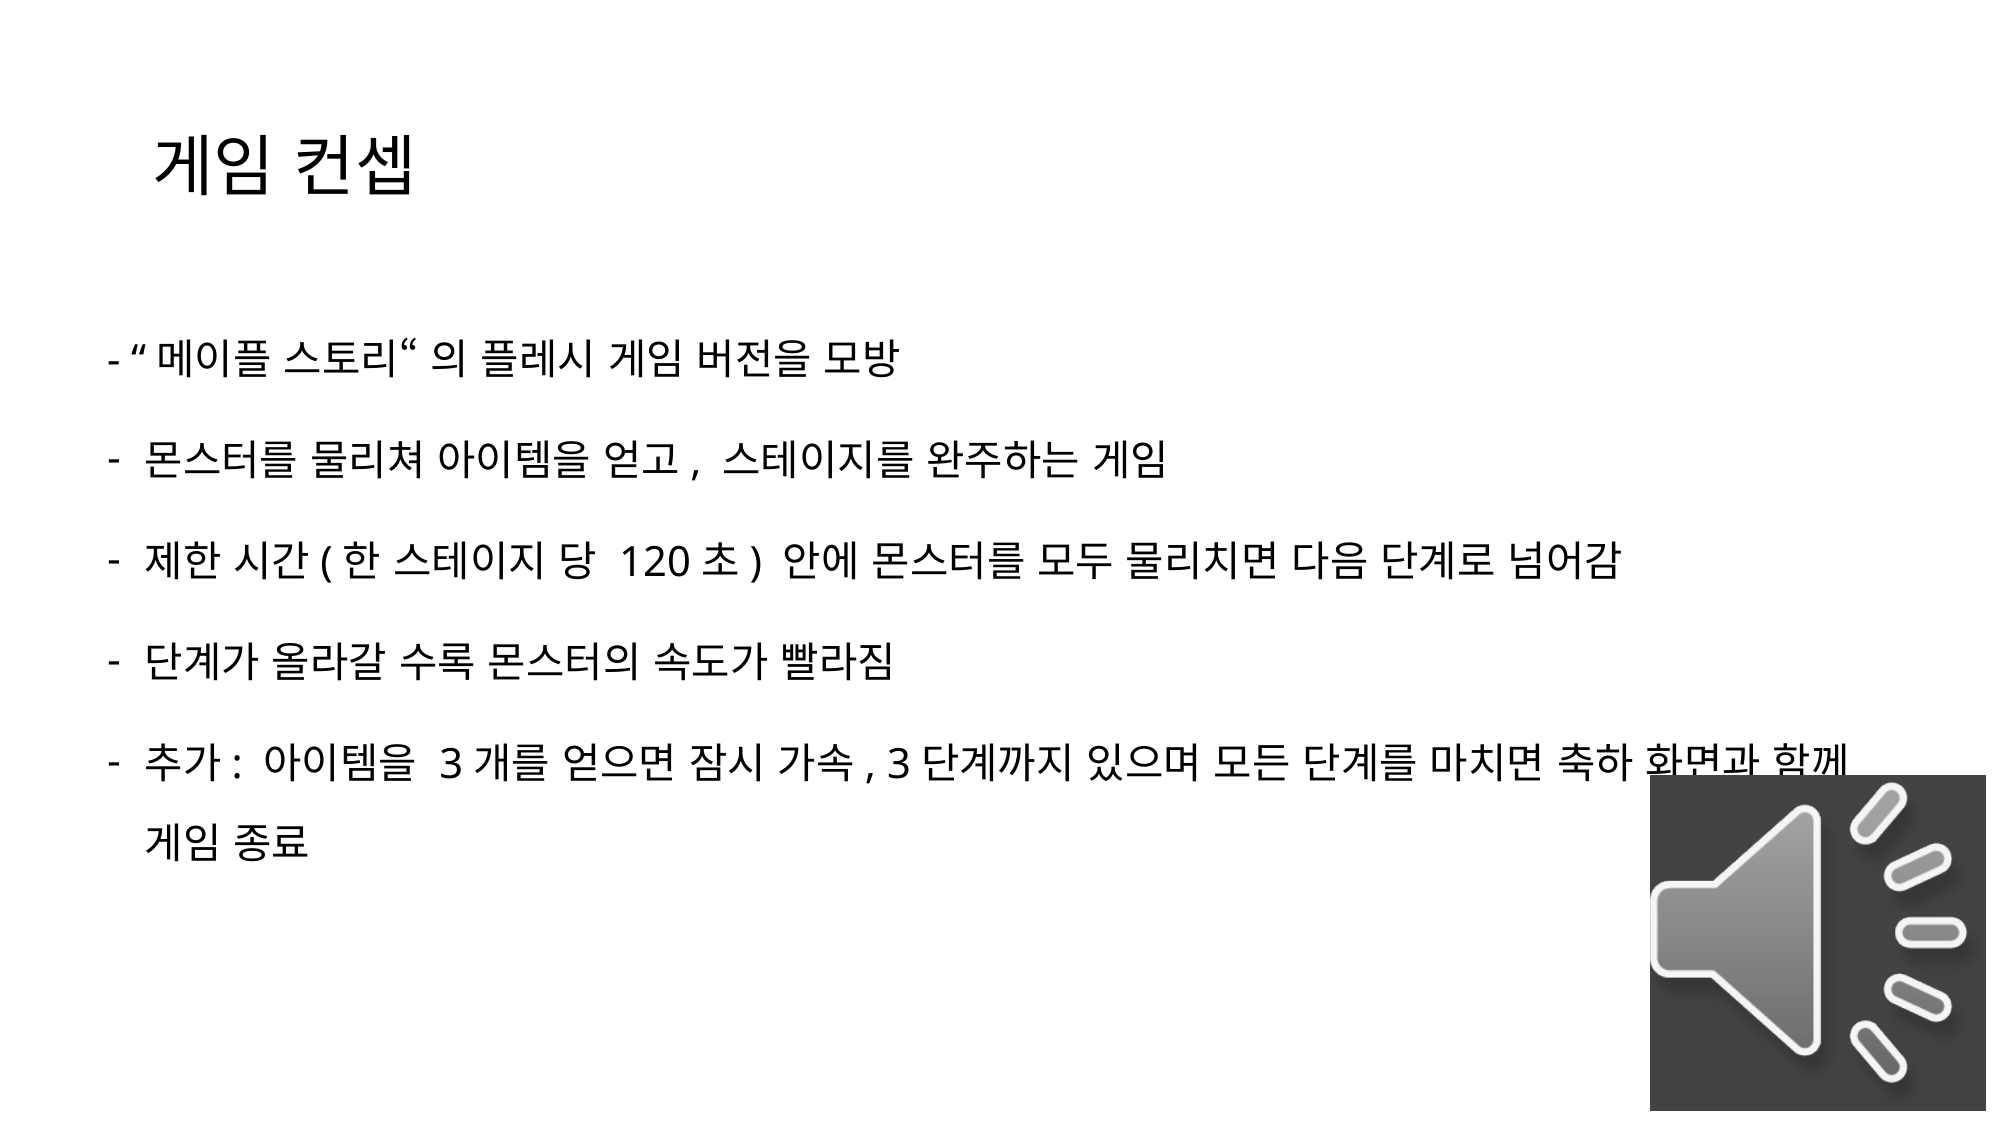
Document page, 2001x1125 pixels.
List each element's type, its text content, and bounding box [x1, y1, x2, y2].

title 게임 컨셉 [137, 59, 1863, 278]
picture [1648, 773, 1987, 1112]
list - “메이플 스토리“ 의 플레시 게임 버전을 모방 몬스터를 물리쳐 아이템을 얻고, 스테이지를 완주하는 게임 제한 시간(한 스테이지 당 120초) 안에 몬스터를 모두 물리치면 다음 단계로 넘어감 단계가 올라갈 수록 몬스터의 속도가 빨라짐 추가: 아이템을 3개를 얻으면 잠시 가속, 3단계까지 있으며 모든 단계를 마치면 축하 화면과 함께 게임 종료 [92, 295, 1908, 989]
